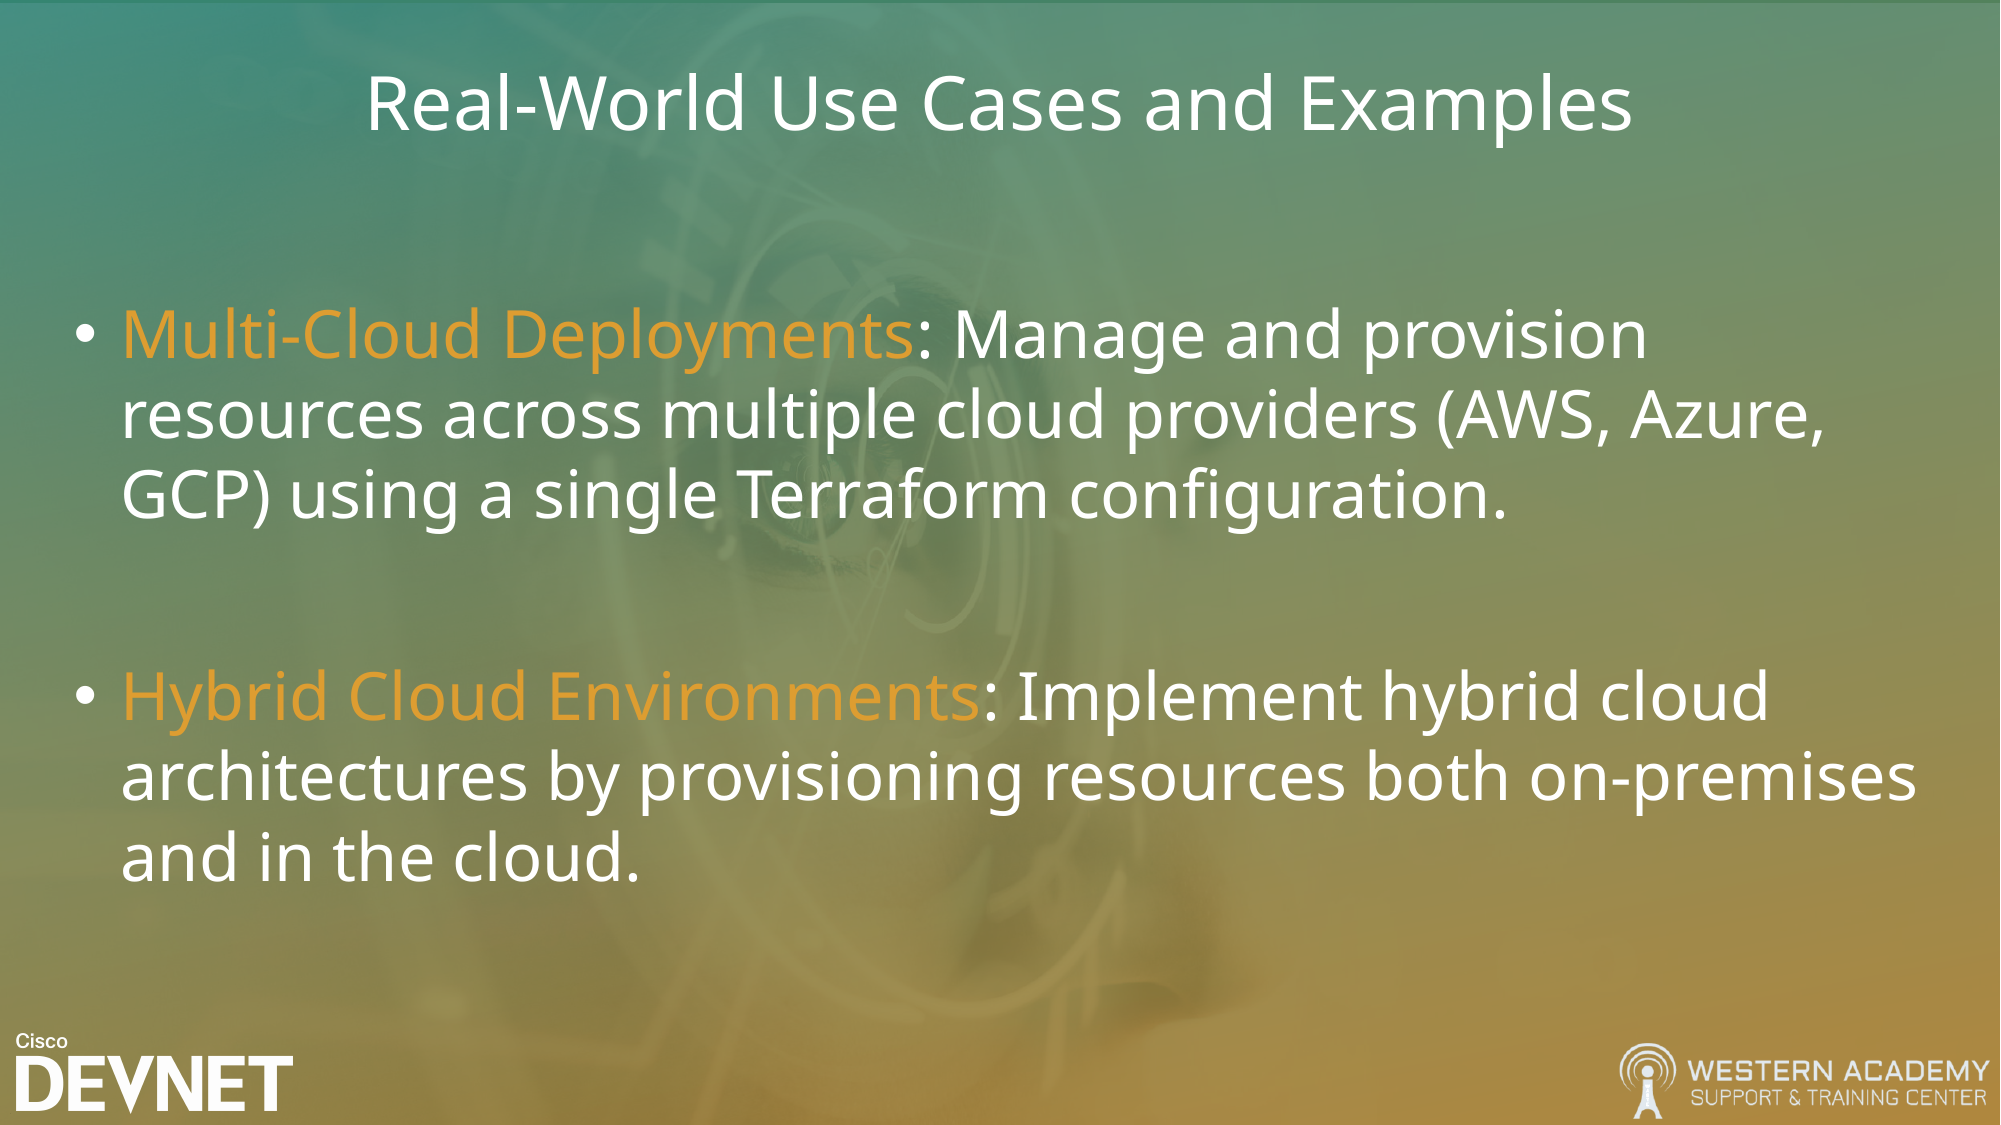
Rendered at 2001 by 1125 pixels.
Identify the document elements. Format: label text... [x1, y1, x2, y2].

picture [16, 1033, 293, 1114]
list Multi-Cloud Deployments: Manage and provision resources across multiple cloud providers (AWS, Azure, GCP) using a single Terraform configuration. Hybrid Cloud Environments: Implement hybrid cloud architectures by provisioning resources both on-premises and in the cloud. [58, 210, 1956, 976]
title Real-World Use Cases and Examples [169, 0, 1831, 175]
